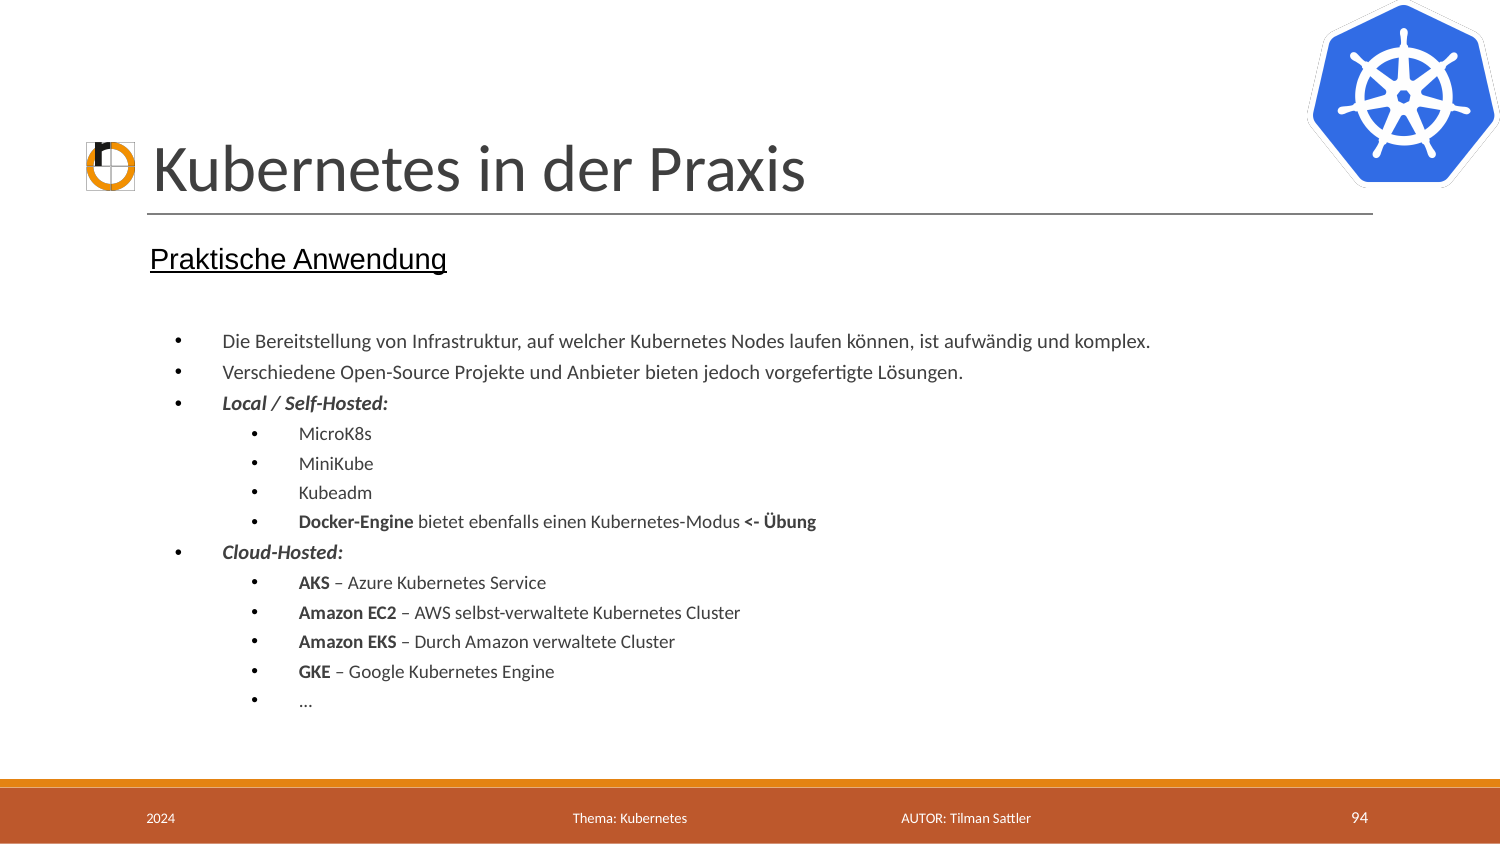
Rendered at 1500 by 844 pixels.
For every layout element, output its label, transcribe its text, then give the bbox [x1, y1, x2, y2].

list Die Bereitstellung von Infrastruktur, auf welcher Kubernetes Nodes laufen können, ist aufwändig und komplex. Verschiedene Open-Source Projekte und Anbieter bieten jedoch vorgefertigte Lösungen. Local / Self-Hosted: MicroK8s MiniKube Kubeadm Docker-Engine bietet ebenfalls einen Kubernetes-Modus <- Übung Cloud-Hosted: AKS – Azure Kubernetes Service Amazon EC2 – AWS selbst-verwaltete Kubernetes Cluster Amazon EKS – Durch Amazon verwaltete Cluster GKE – Google Kubernetes Engine ... [135, 324, 1373, 723]
text_box Praktische Anwendung [134, 233, 796, 283]
picture [83, 141, 136, 191]
slide_number 94 [1218, 794, 1380, 840]
title Kubernetes in der Praxis [141, 32, 1380, 211]
footer Thema: Kubernetes AUTOR: Tilman Sattler [453, 794, 1152, 840]
slide_number 2024 [135, 794, 440, 840]
picture [1307, 0, 1500, 188]
